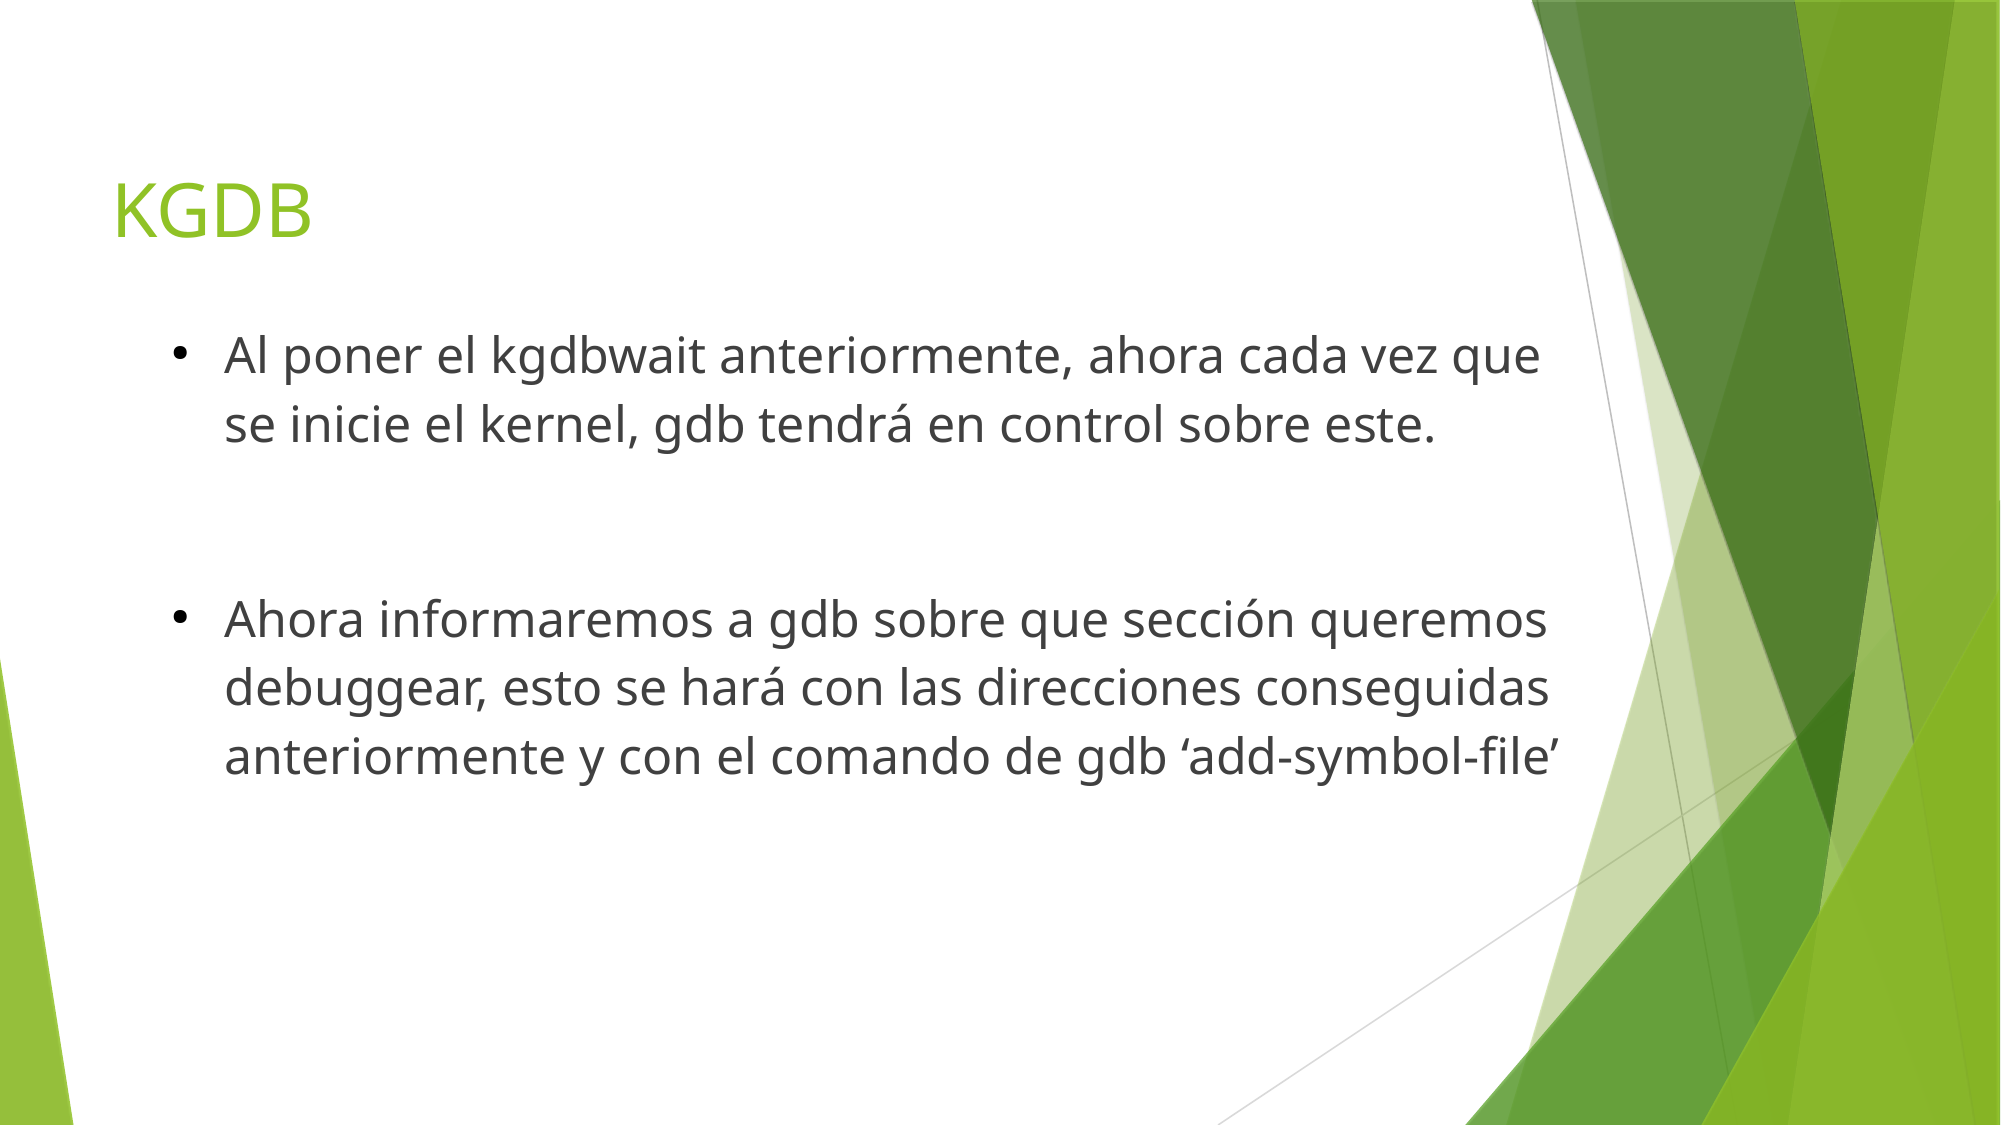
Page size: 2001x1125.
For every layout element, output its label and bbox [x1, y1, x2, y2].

list [153, 320, 1564, 957]
title [111, 100, 1522, 317]
